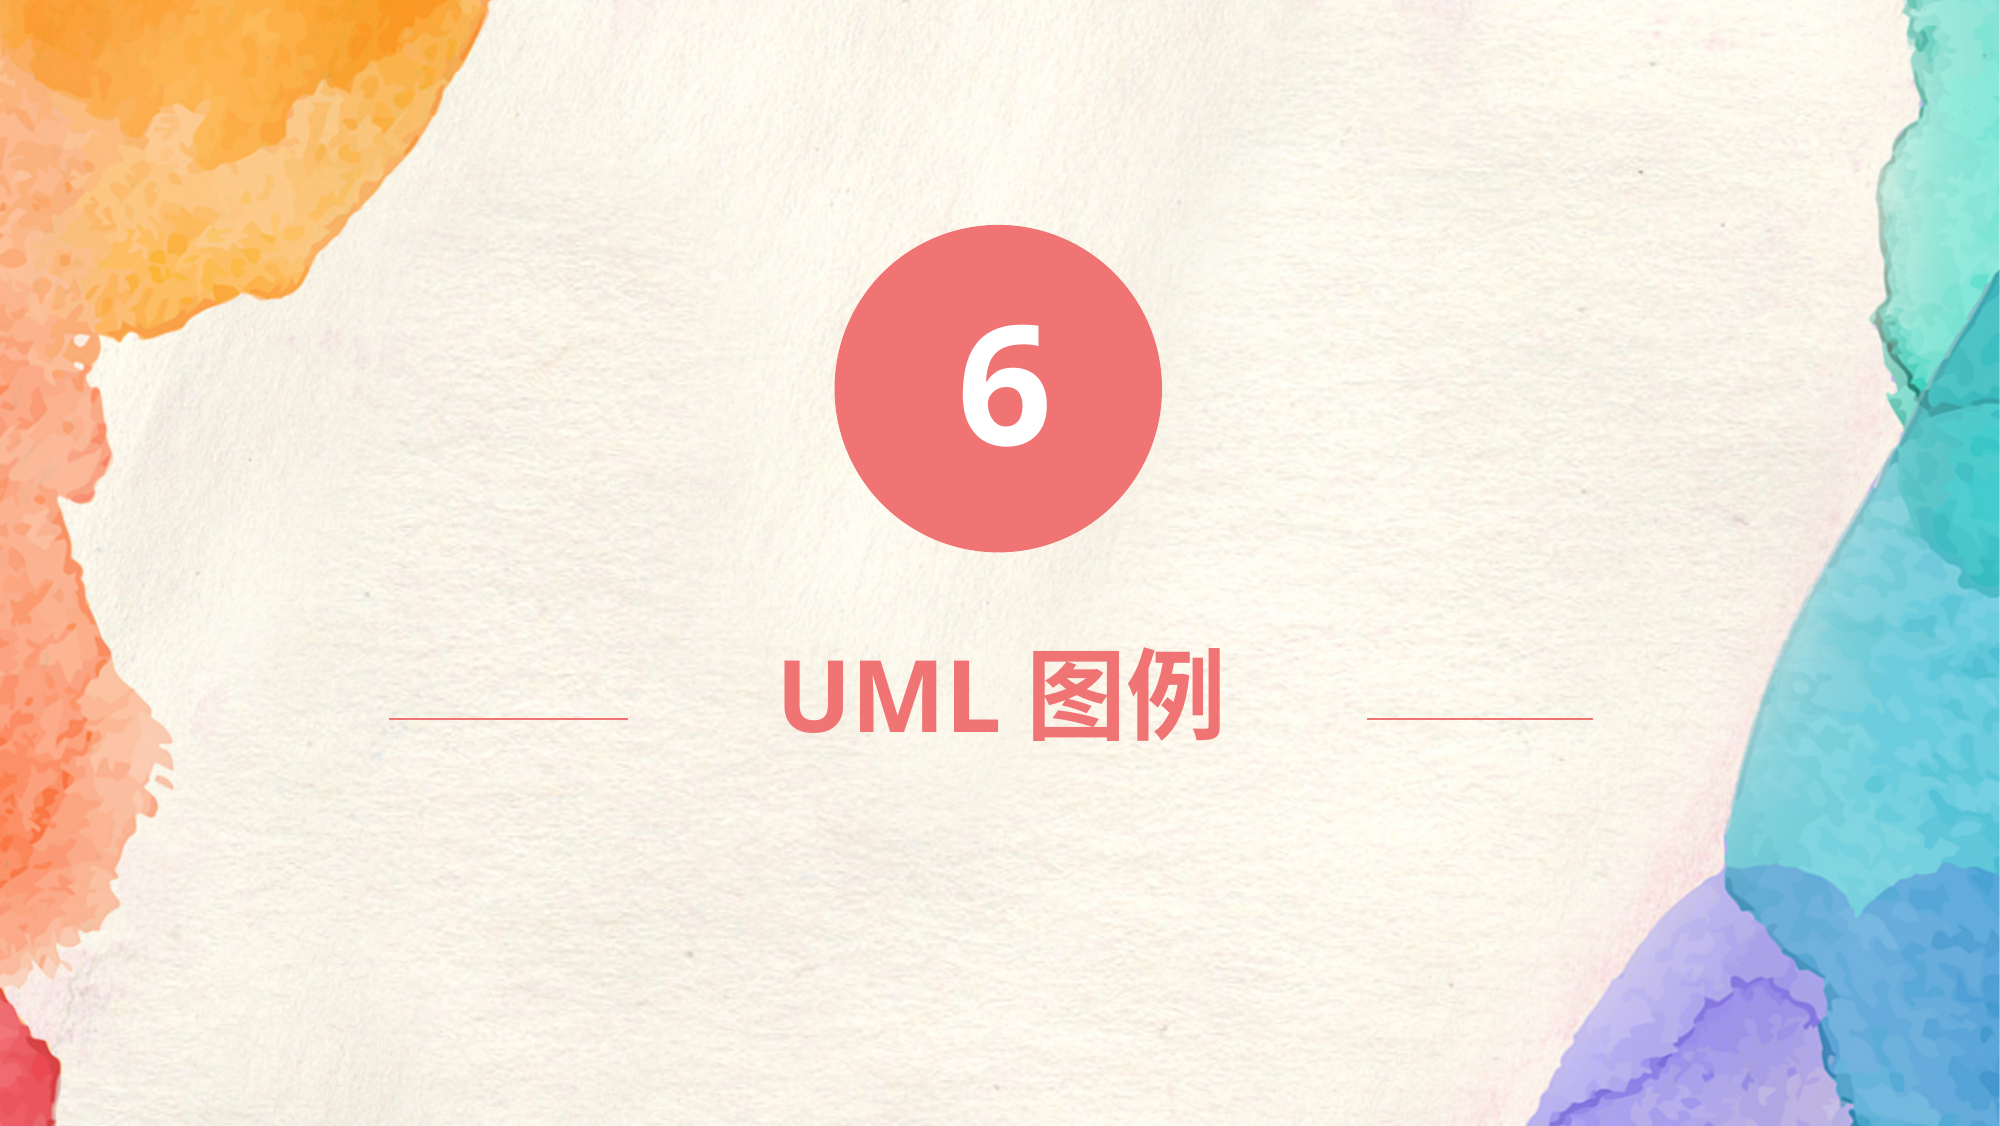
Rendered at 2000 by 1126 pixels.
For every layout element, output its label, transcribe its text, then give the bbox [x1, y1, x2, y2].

text_box UML图例 [579, 625, 1423, 760]
picture [0, 0, 2000, 1126]
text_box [834, 224, 1163, 553]
